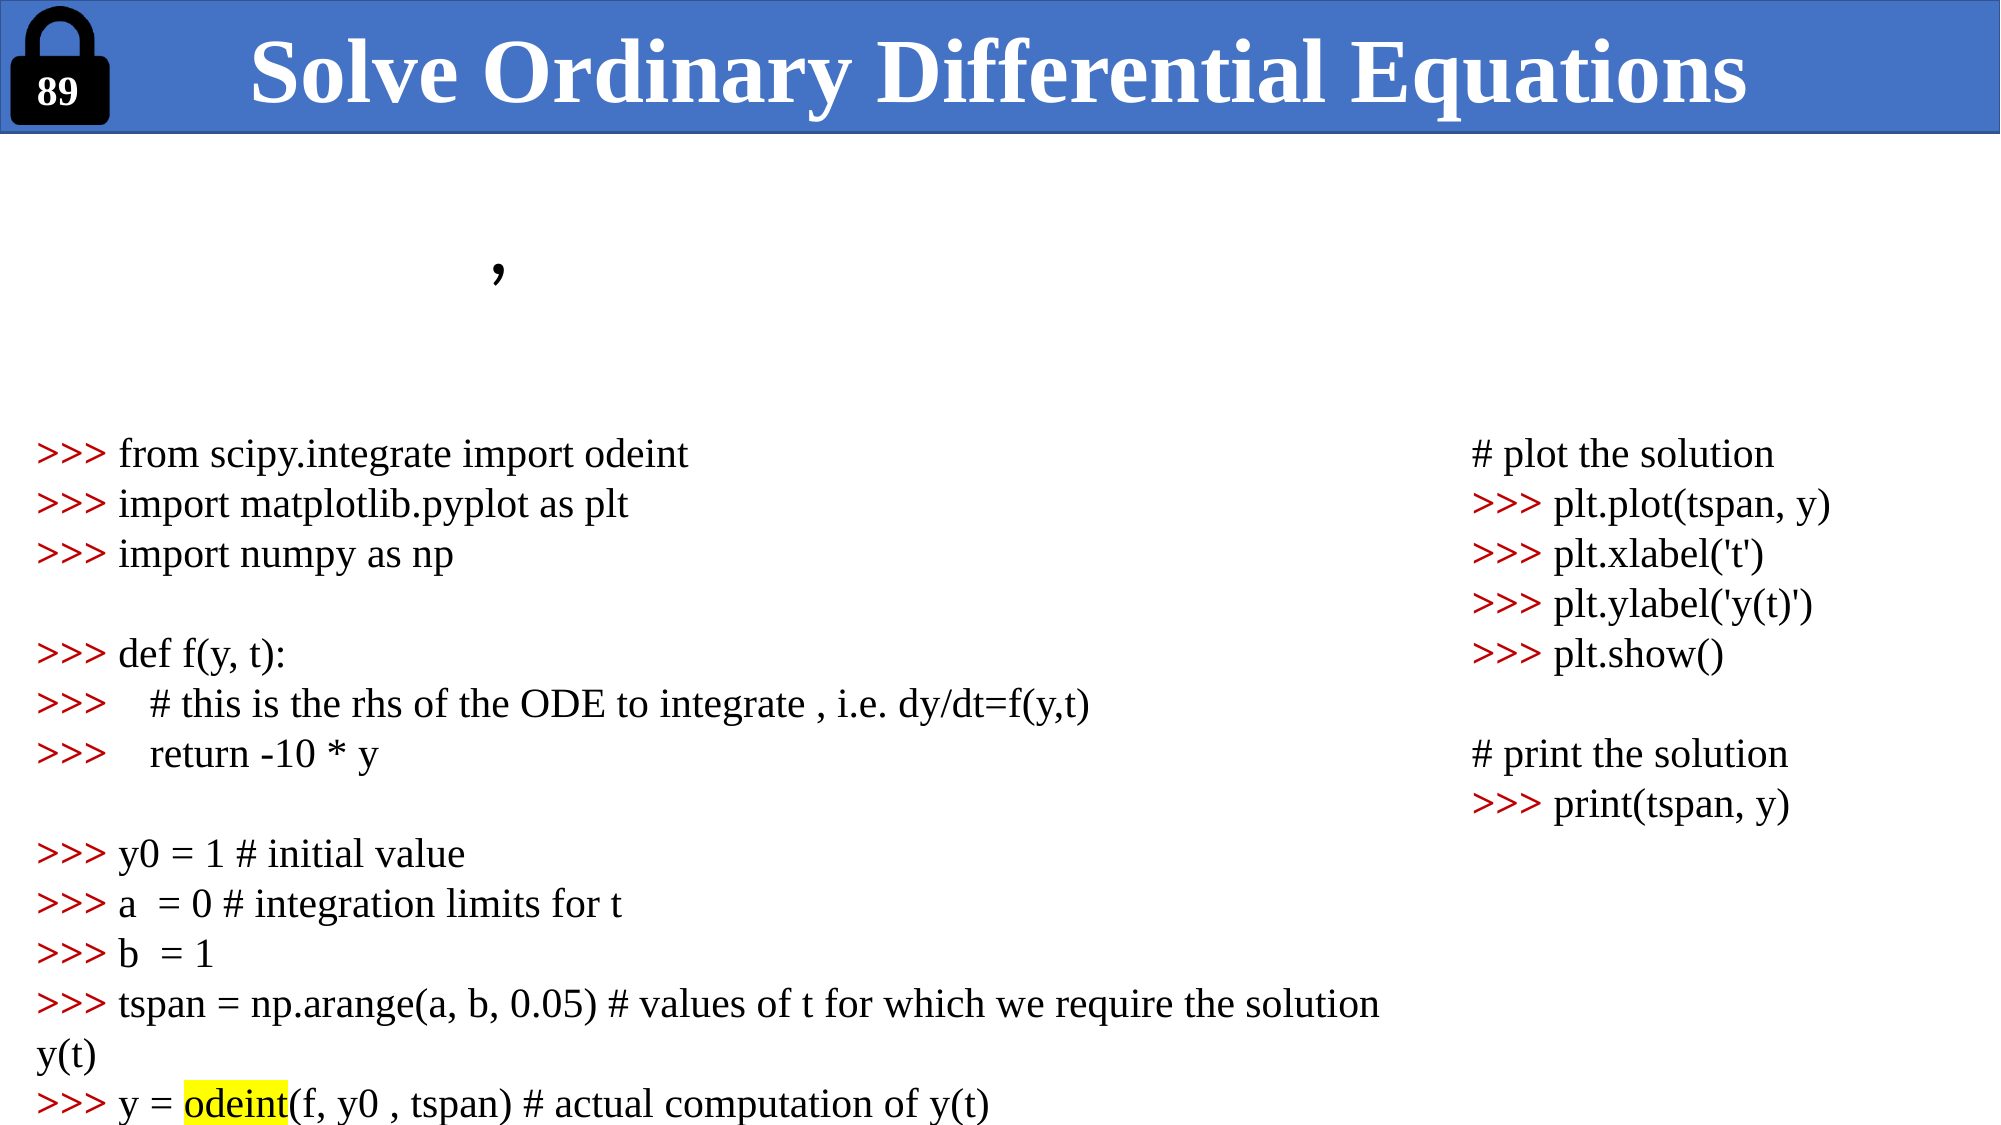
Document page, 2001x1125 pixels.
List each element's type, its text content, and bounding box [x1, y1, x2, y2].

picture [0, 6, 119, 125]
text_box Solve Ordinary Differential Equations [0, 0, 2000, 134]
text_box # plot the solution >>> plt.plot(tspan, y) >>> plt.xlabel('t') >>> plt.ylabel('y(t)') >>> plt.show() # print the solution >>> print(tspan, y) [1457, 417, 1850, 833]
text_box >>> from scipy.integrate import odeint >>> import matplotlib.pyplot as plt >>> import numpy as np >>> def f(y, t): >>> # this is the rhs of the ODE to integrate , i.e. dy/dt=f(y,t) >>> return -10 * y >>> y0 = 1 # initial value >>> a = 0 # integration limits for t >>> b = 1 >>> tspan = np.arange(a, b, 0.05) # values of t for which we require the solution y(t) >>> y = odeint(f, y0 , tspan) # actual computation of y(t) [21, 417, 1458, 1125]
